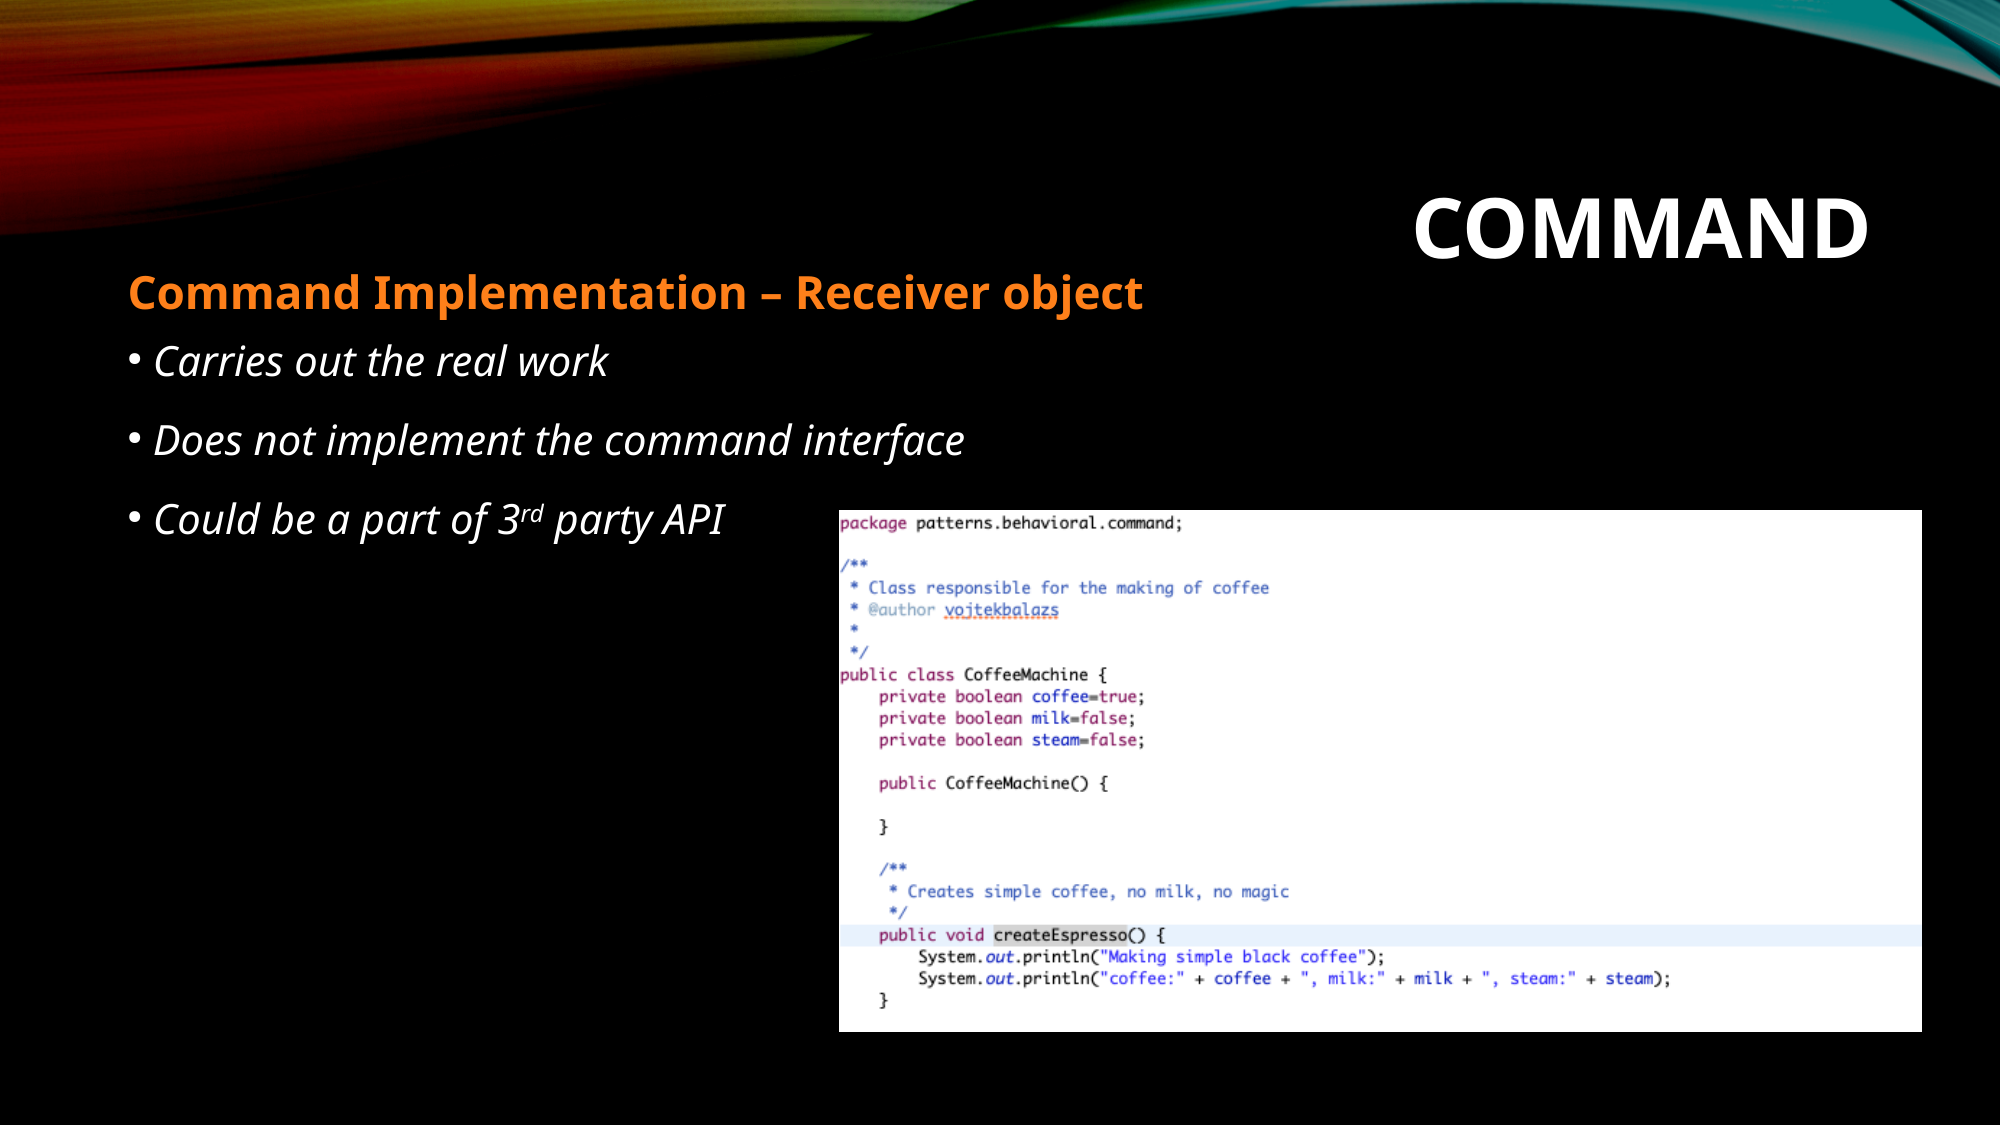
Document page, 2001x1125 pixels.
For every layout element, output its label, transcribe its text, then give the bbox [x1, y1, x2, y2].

text_box Carries out the real work Does not implement the command interface Could be a part of 3rd party API [112, 337, 1113, 551]
list Command Implementation – Receiver object [112, 266, 1950, 1080]
picture [839, 510, 1922, 1032]
title COMMAND [474, 125, 1888, 266]
